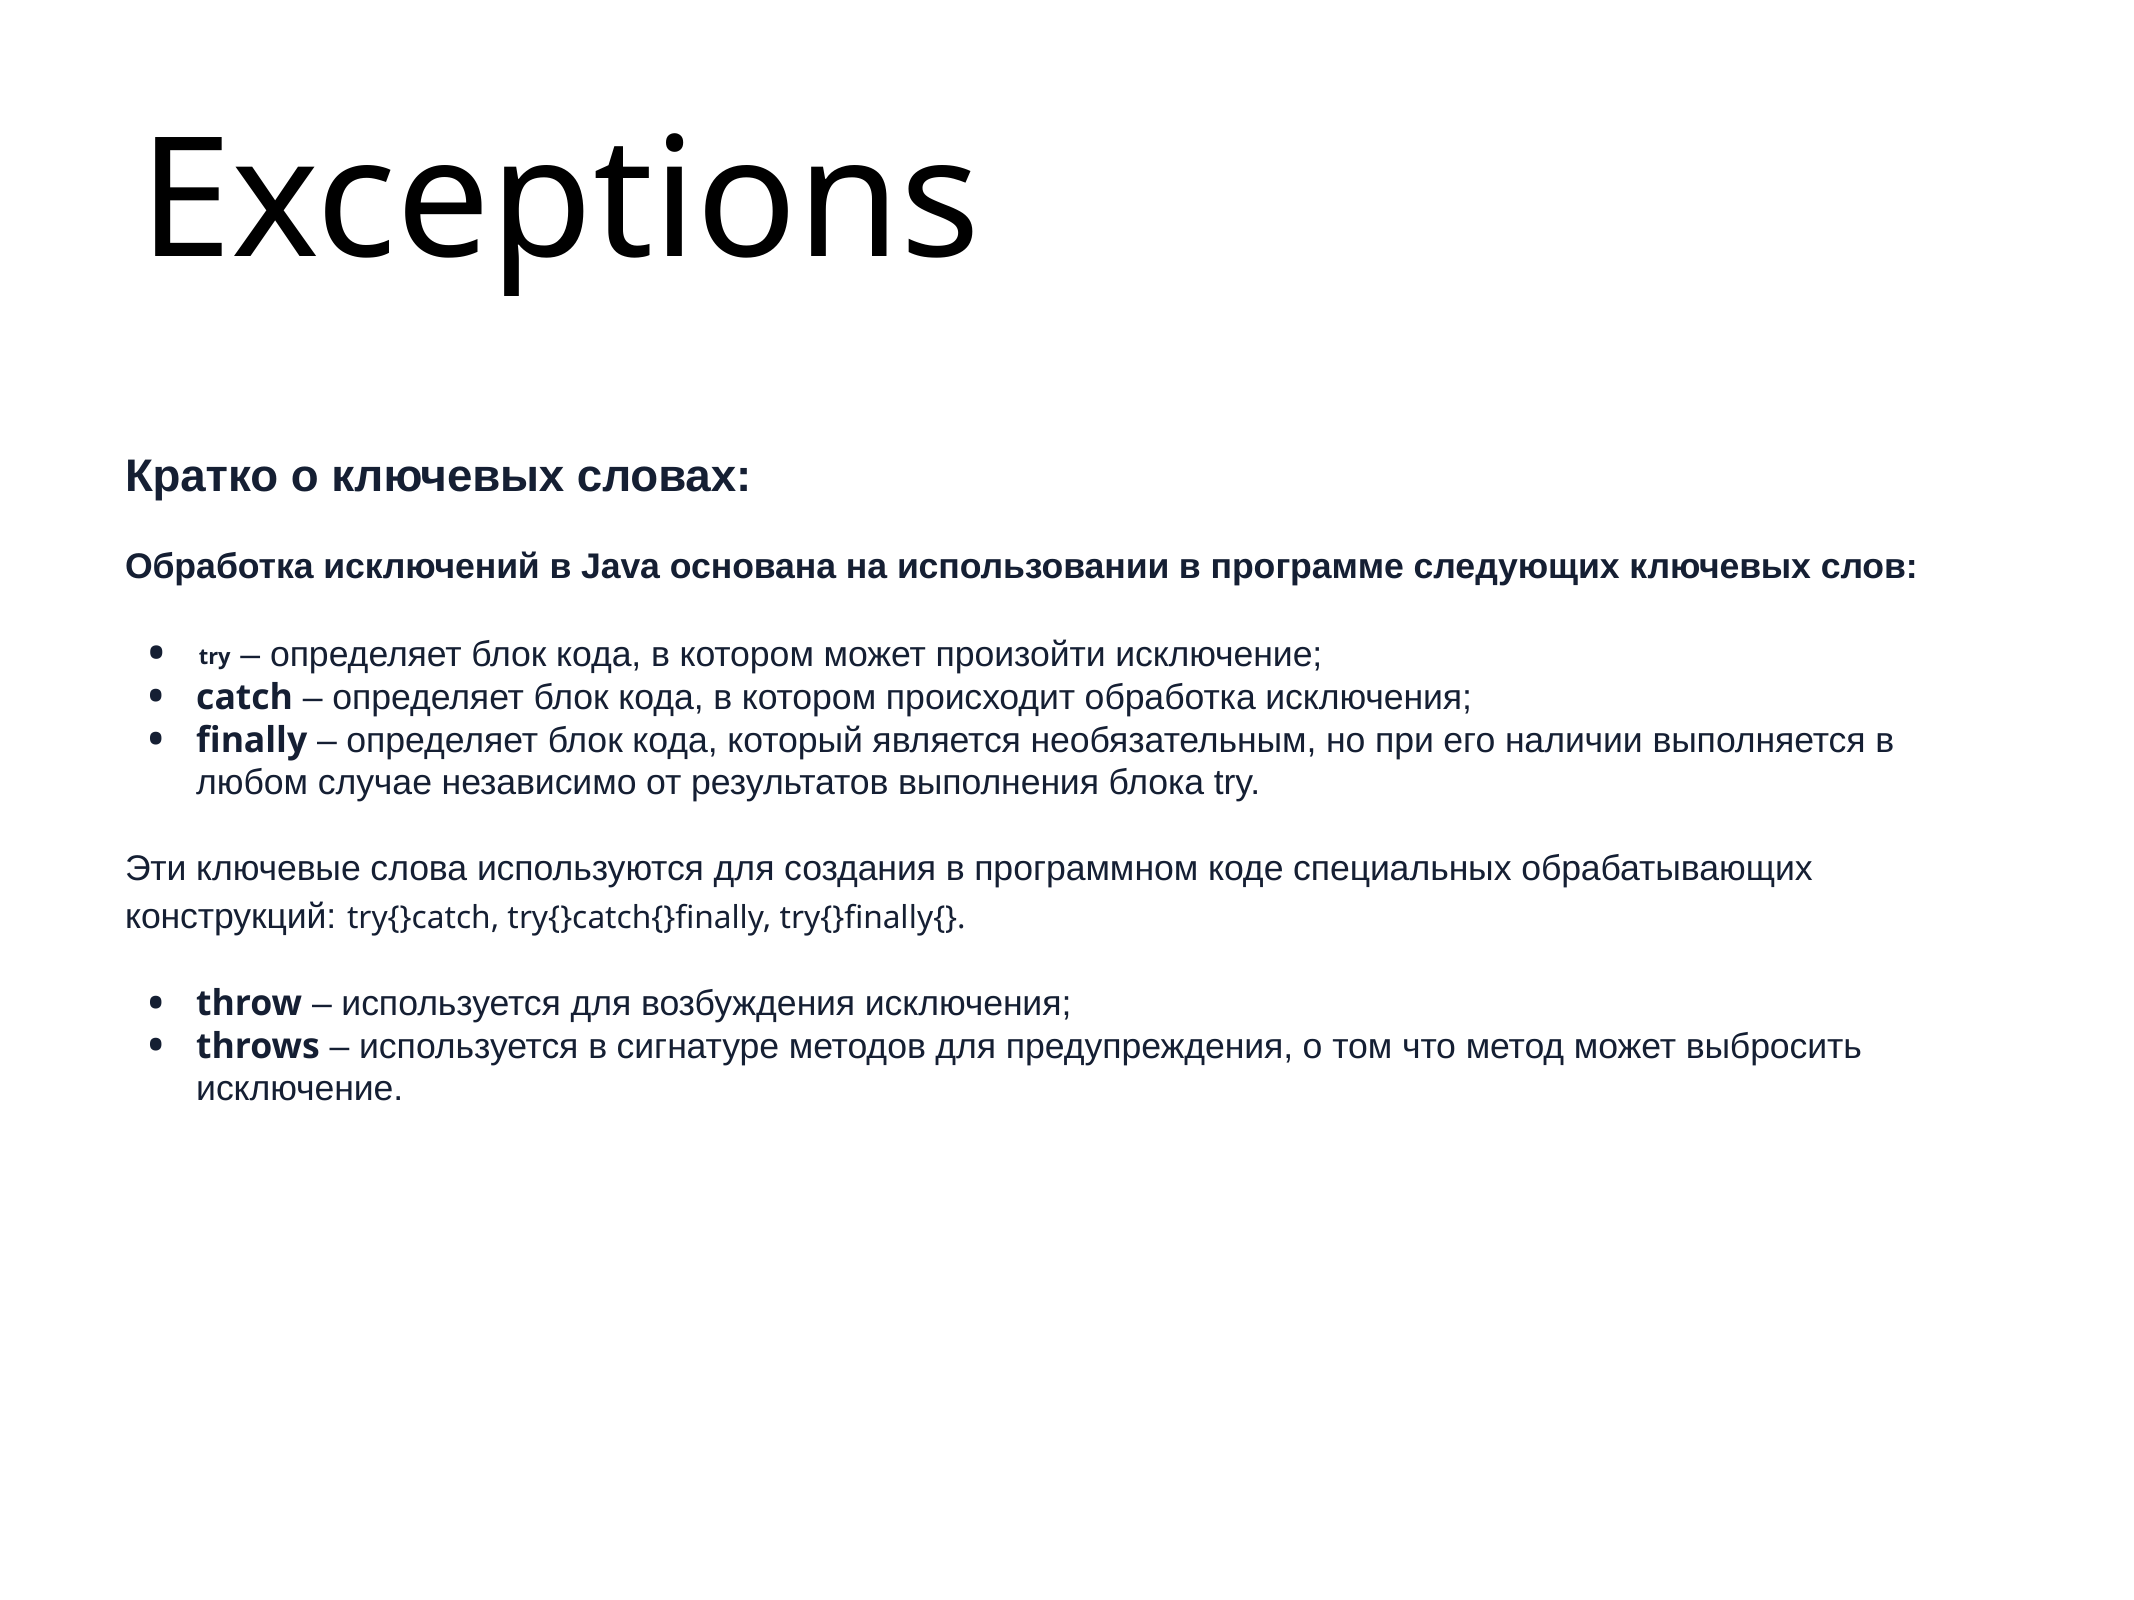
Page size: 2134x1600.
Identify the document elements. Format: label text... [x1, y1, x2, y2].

text_box Exceptions [115, 81, 1004, 298]
subtitle Кратко о ключевых словах: Обработка исключений в Java основана на использовании в программе следующих ключевых слов: try – определяет блок кода, в котором может произойти исключение; catch – определяет блок кода, в котором происходит обработка исключения; finally – определяет блок кода, который является необязательным, но при его наличии выполняется в любом случае независимо от результатов выполнения блока try. Эти ключевые слова используются для создания в программном коде специальных обрабатывающих конструкций: try{}catch, try{}catch{}finally, try{}finally{}. throw – используется для возбуждения исключения; throws – используется в сигнатуре методов для предупреждения, о том что метод может выбросить исключение. [116, 437, 1963, 1219]
